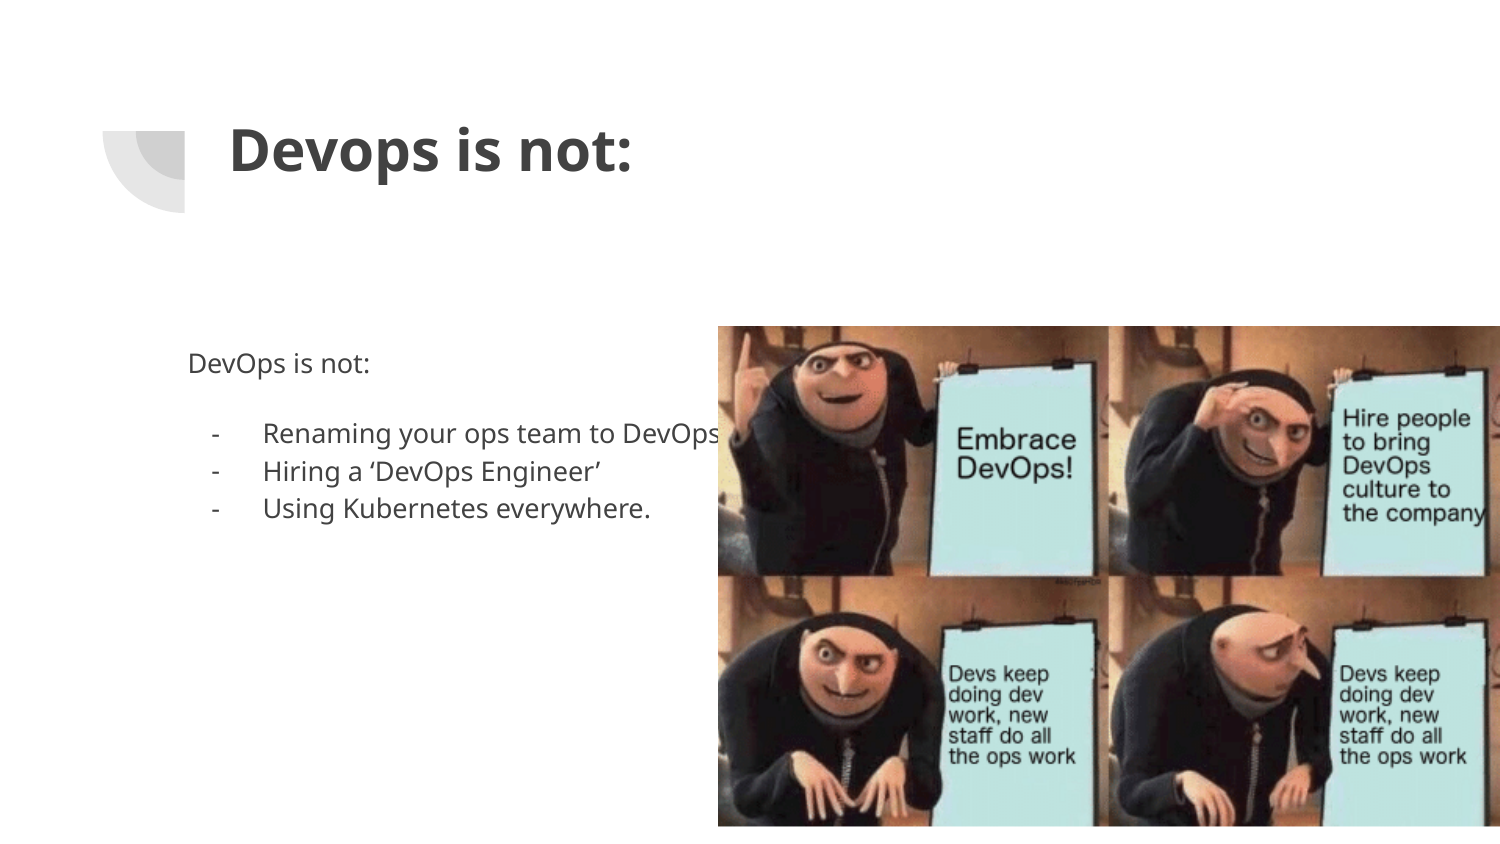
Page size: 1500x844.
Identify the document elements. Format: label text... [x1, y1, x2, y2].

picture [718, 326, 1500, 844]
list DevOps is not: Renaming your ops team to DevOps Hiring a ‘DevOps Engineer’ Using Kubernetes everywhere. [172, 326, 716, 744]
title Devops is not: [213, 98, 1368, 263]
